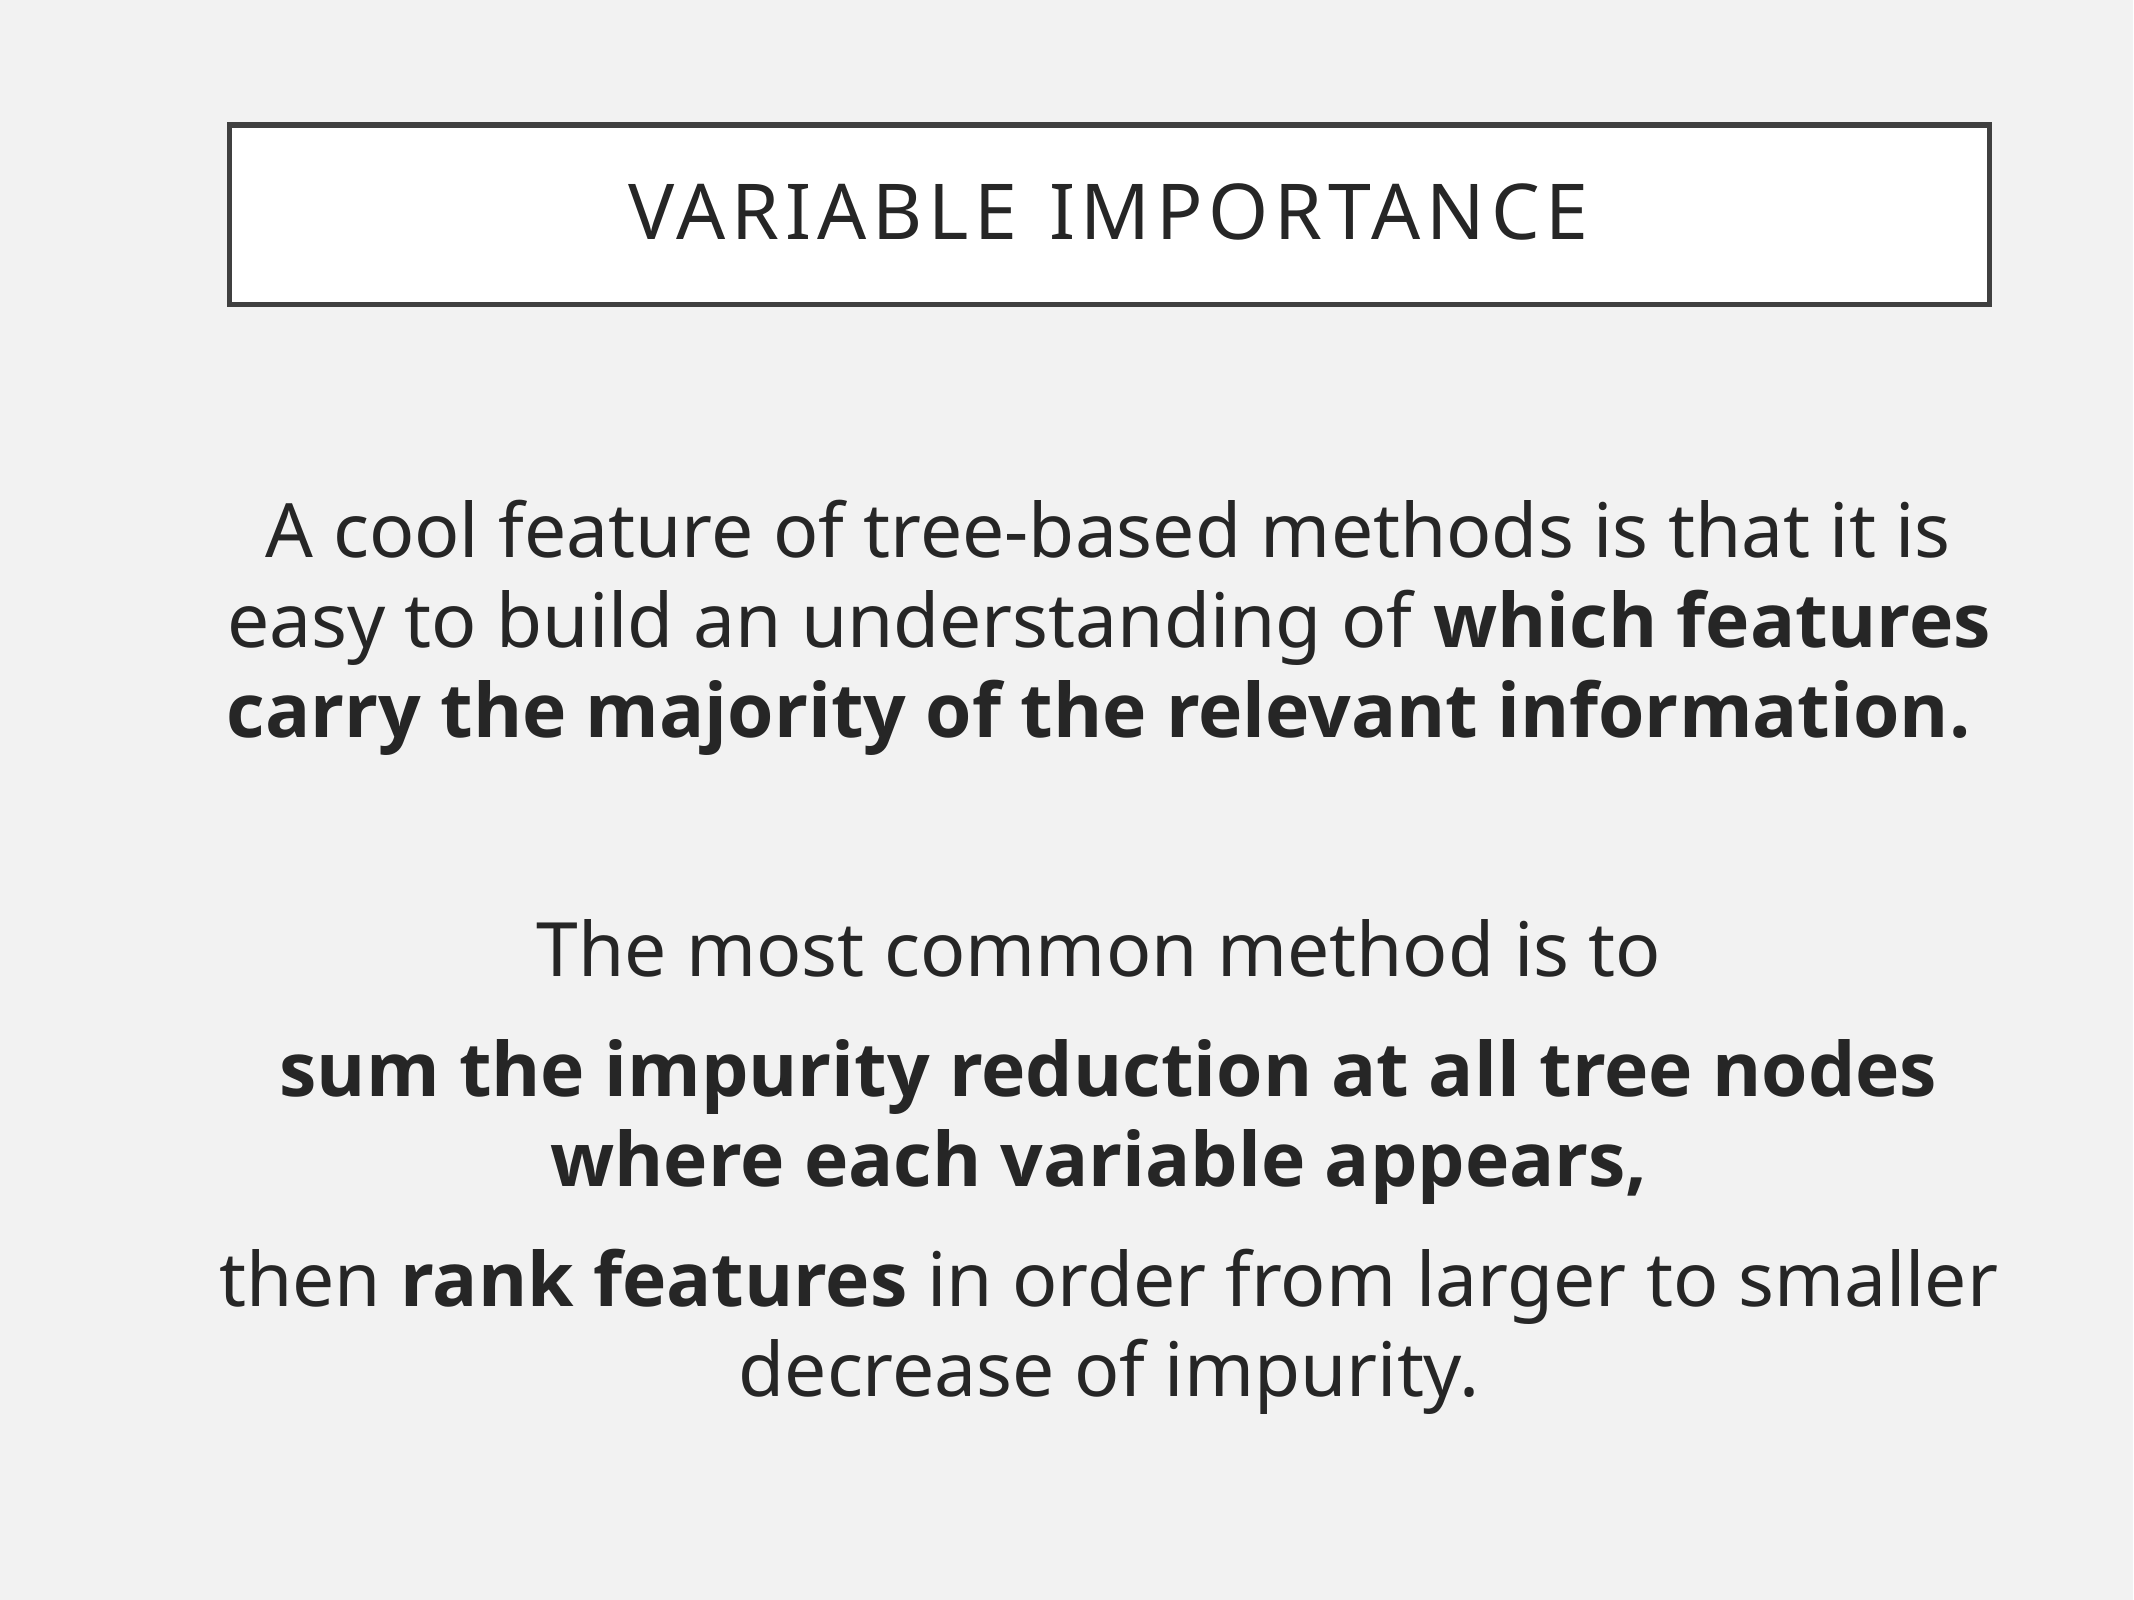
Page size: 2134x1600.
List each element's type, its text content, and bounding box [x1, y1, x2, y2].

list A cool feature of tree-based methods is that it is easy to build an understanding of which features carry the majority of the relevant information. The most common method is to sum the impurity reduction at all tree nodes where each variable appears, then rank features in order from larger to smaller decrease of impurity. [196, 474, 2022, 1179]
title Variable importance [227, 122, 1992, 307]
